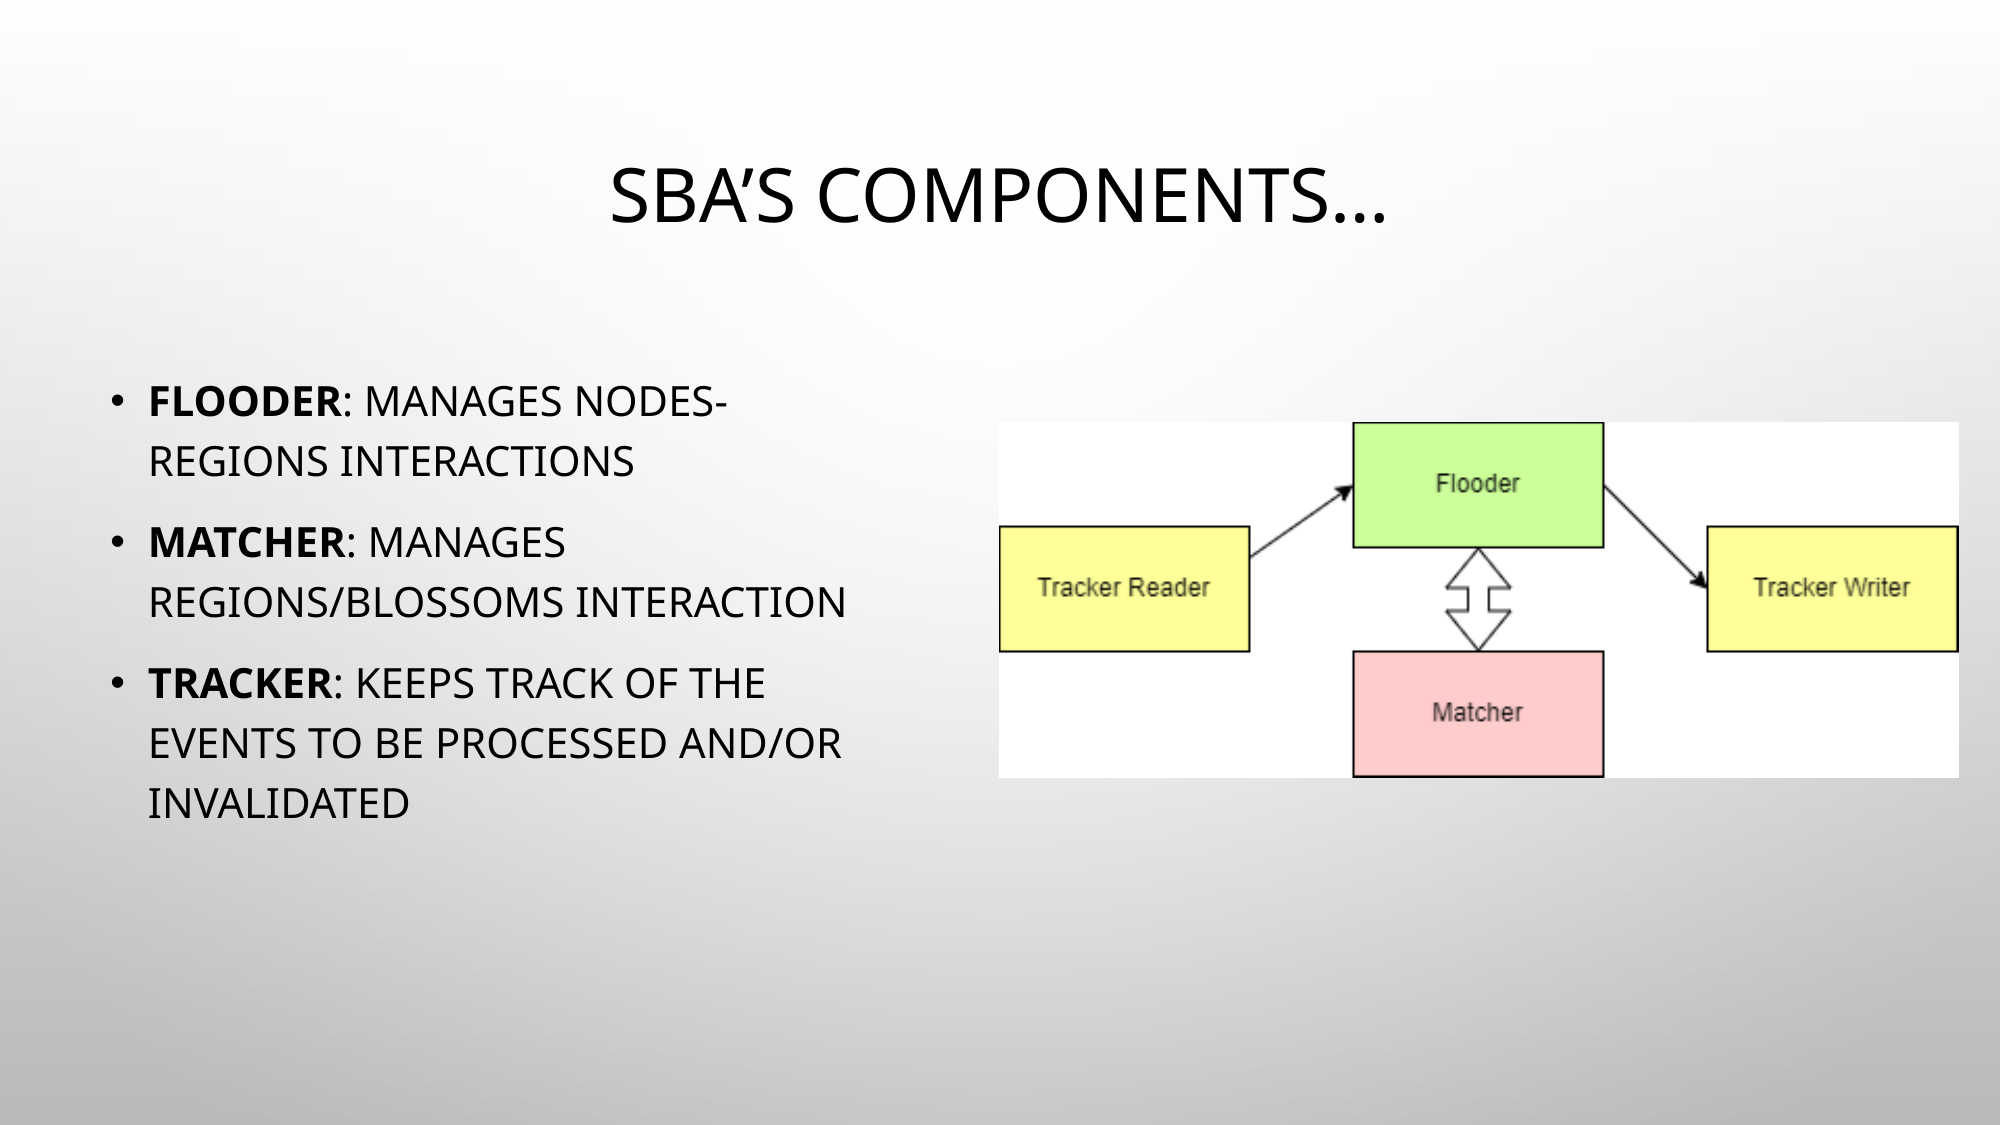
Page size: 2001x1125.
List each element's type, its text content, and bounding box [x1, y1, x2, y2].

list FLOODER: manages nodes-regions interactions Matcher: manages regions/blossoms interaction Tracker: keeps track of the events to be processed and/or invalidated [95, 357, 924, 962]
title Sba’s components… [95, 115, 1905, 282]
picture [0, 0, 2000, 1125]
